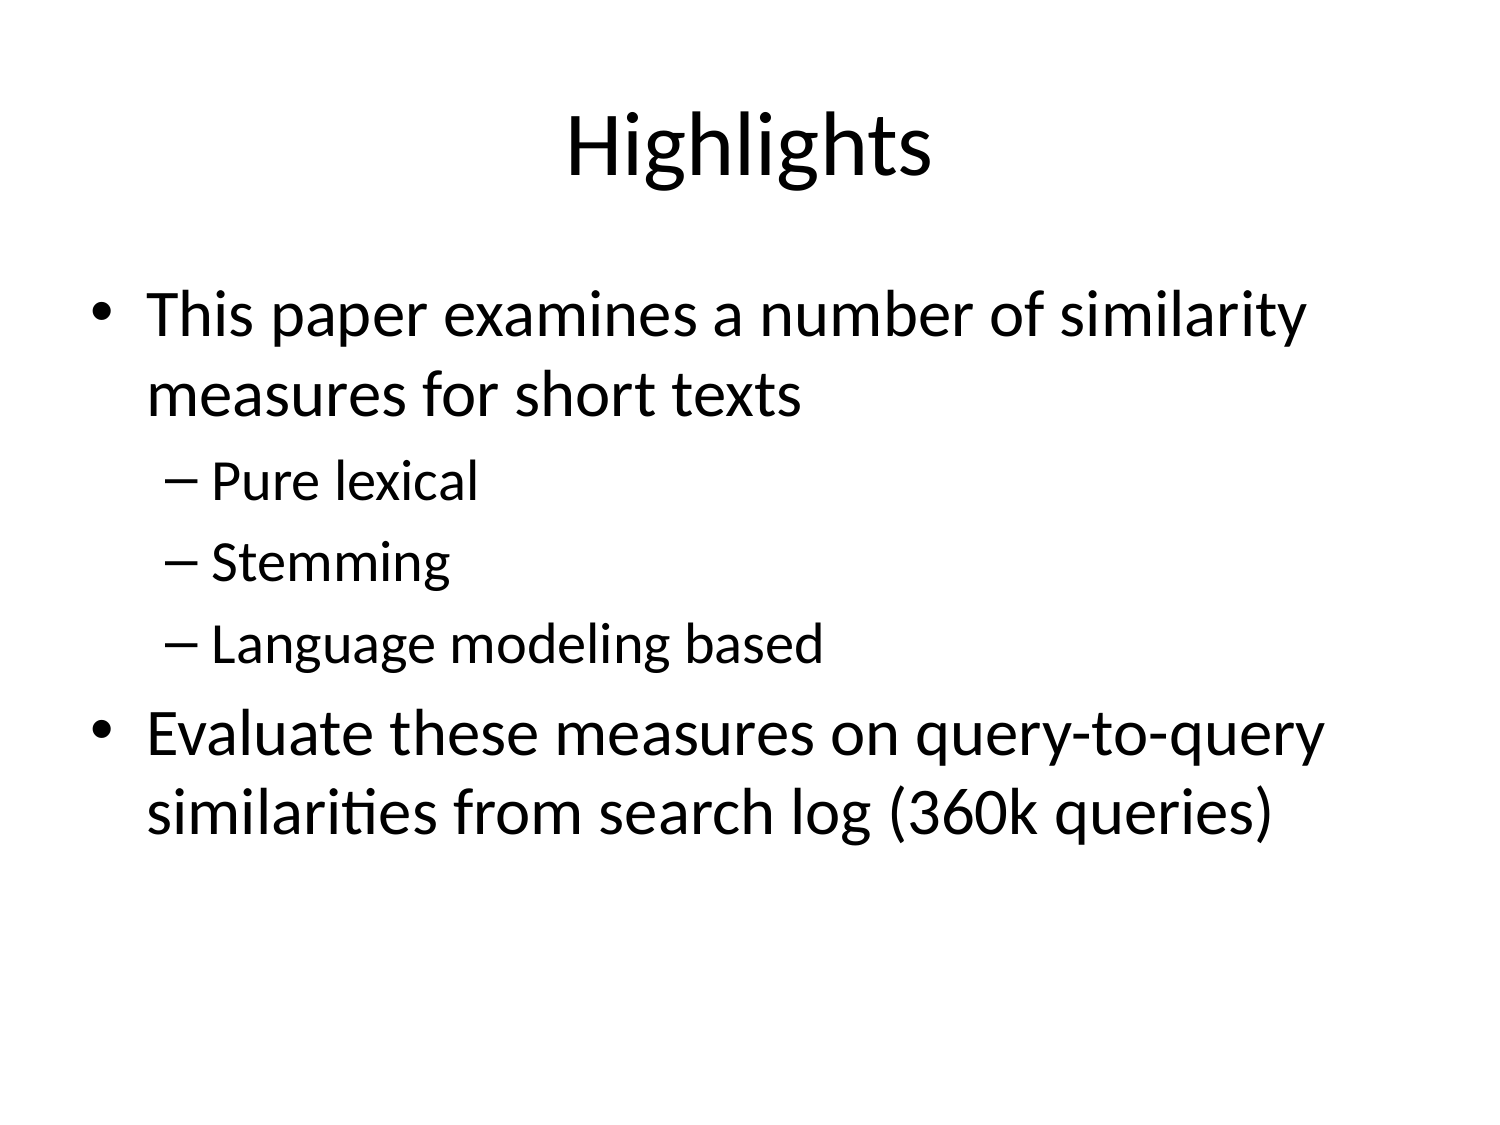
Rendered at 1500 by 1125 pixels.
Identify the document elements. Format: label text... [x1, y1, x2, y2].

title Highlights [75, 45, 1425, 233]
list This paper examines a number of similarity measures for short texts Pure lexical Stemming Language modeling based Evaluate these measures on query-to-query similarities from search log (360k queries) [75, 262, 1425, 1005]
